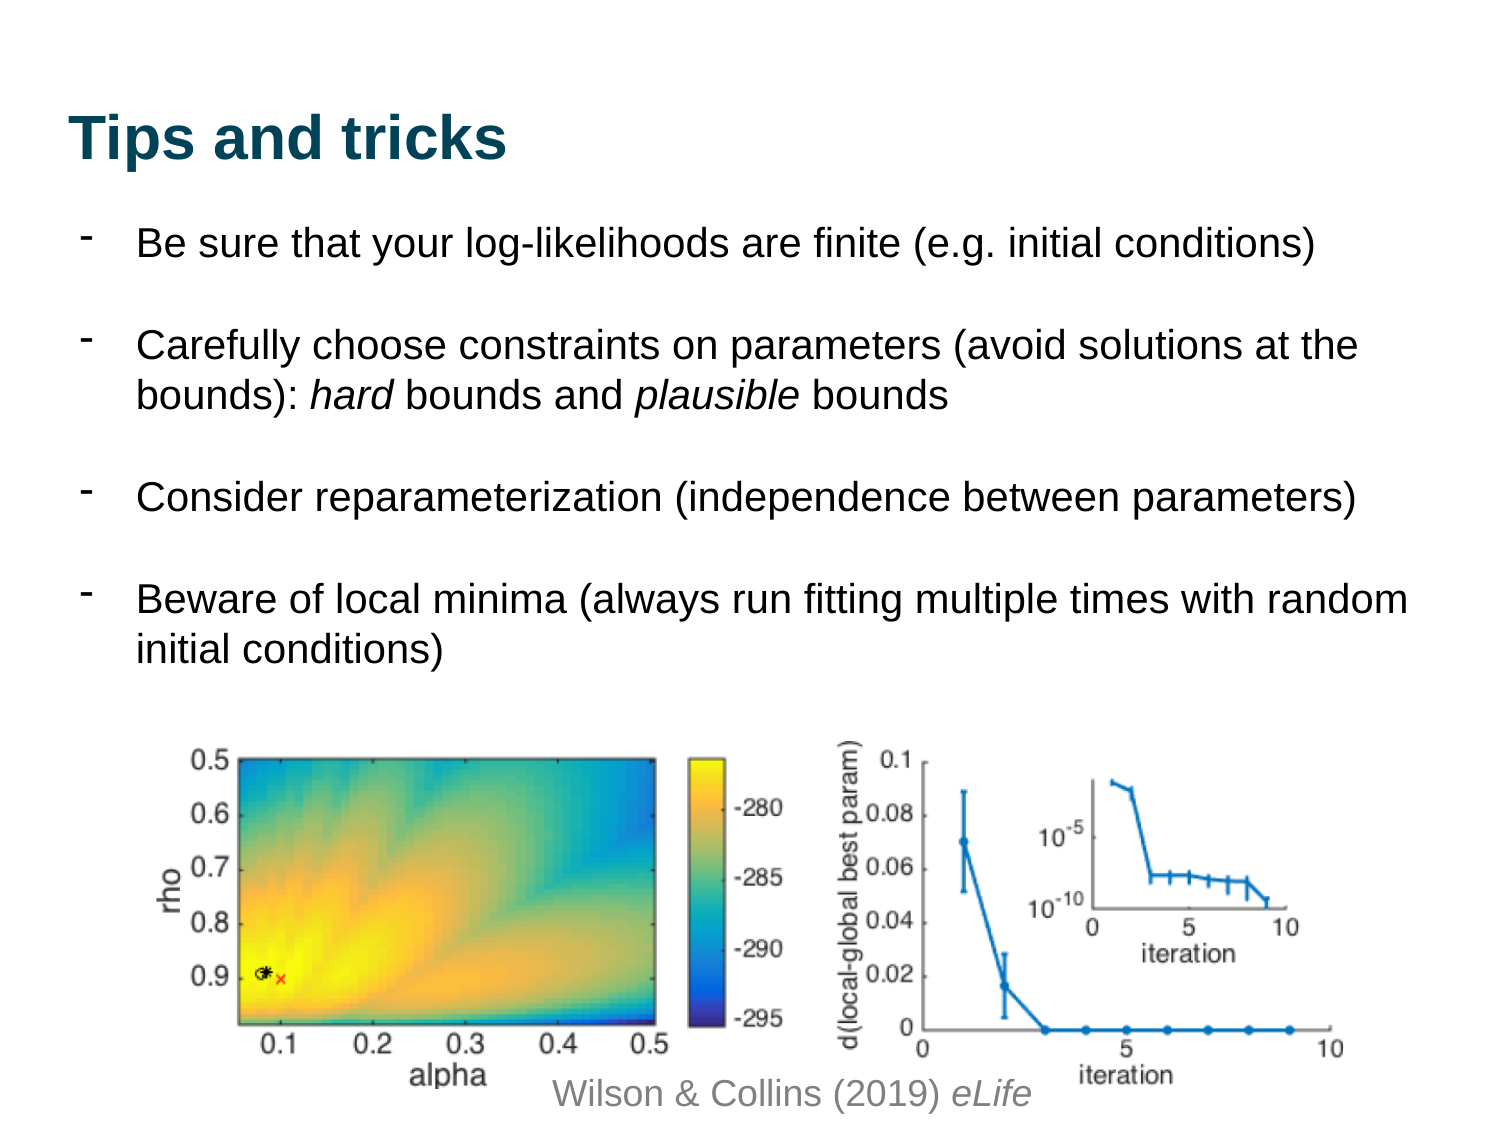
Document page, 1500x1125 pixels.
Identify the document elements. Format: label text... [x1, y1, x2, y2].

text_box Wilson & Collins (2019) eLife [537, 1096, 1052, 1122]
picture [155, 741, 1344, 1089]
text_box Tips and tricks [54, 89, 1400, 303]
text_box Be sure that your log-likelihoods are finite (e.g. initial conditions) Carefully choose constraints on parameters (avoid solutions at the bounds): hard bounds and plausible bounds Consider reparameterization (independence between parameters) Beware of local minima (always run fitting multiple times with random initial conditions) [64, 208, 1447, 740]
